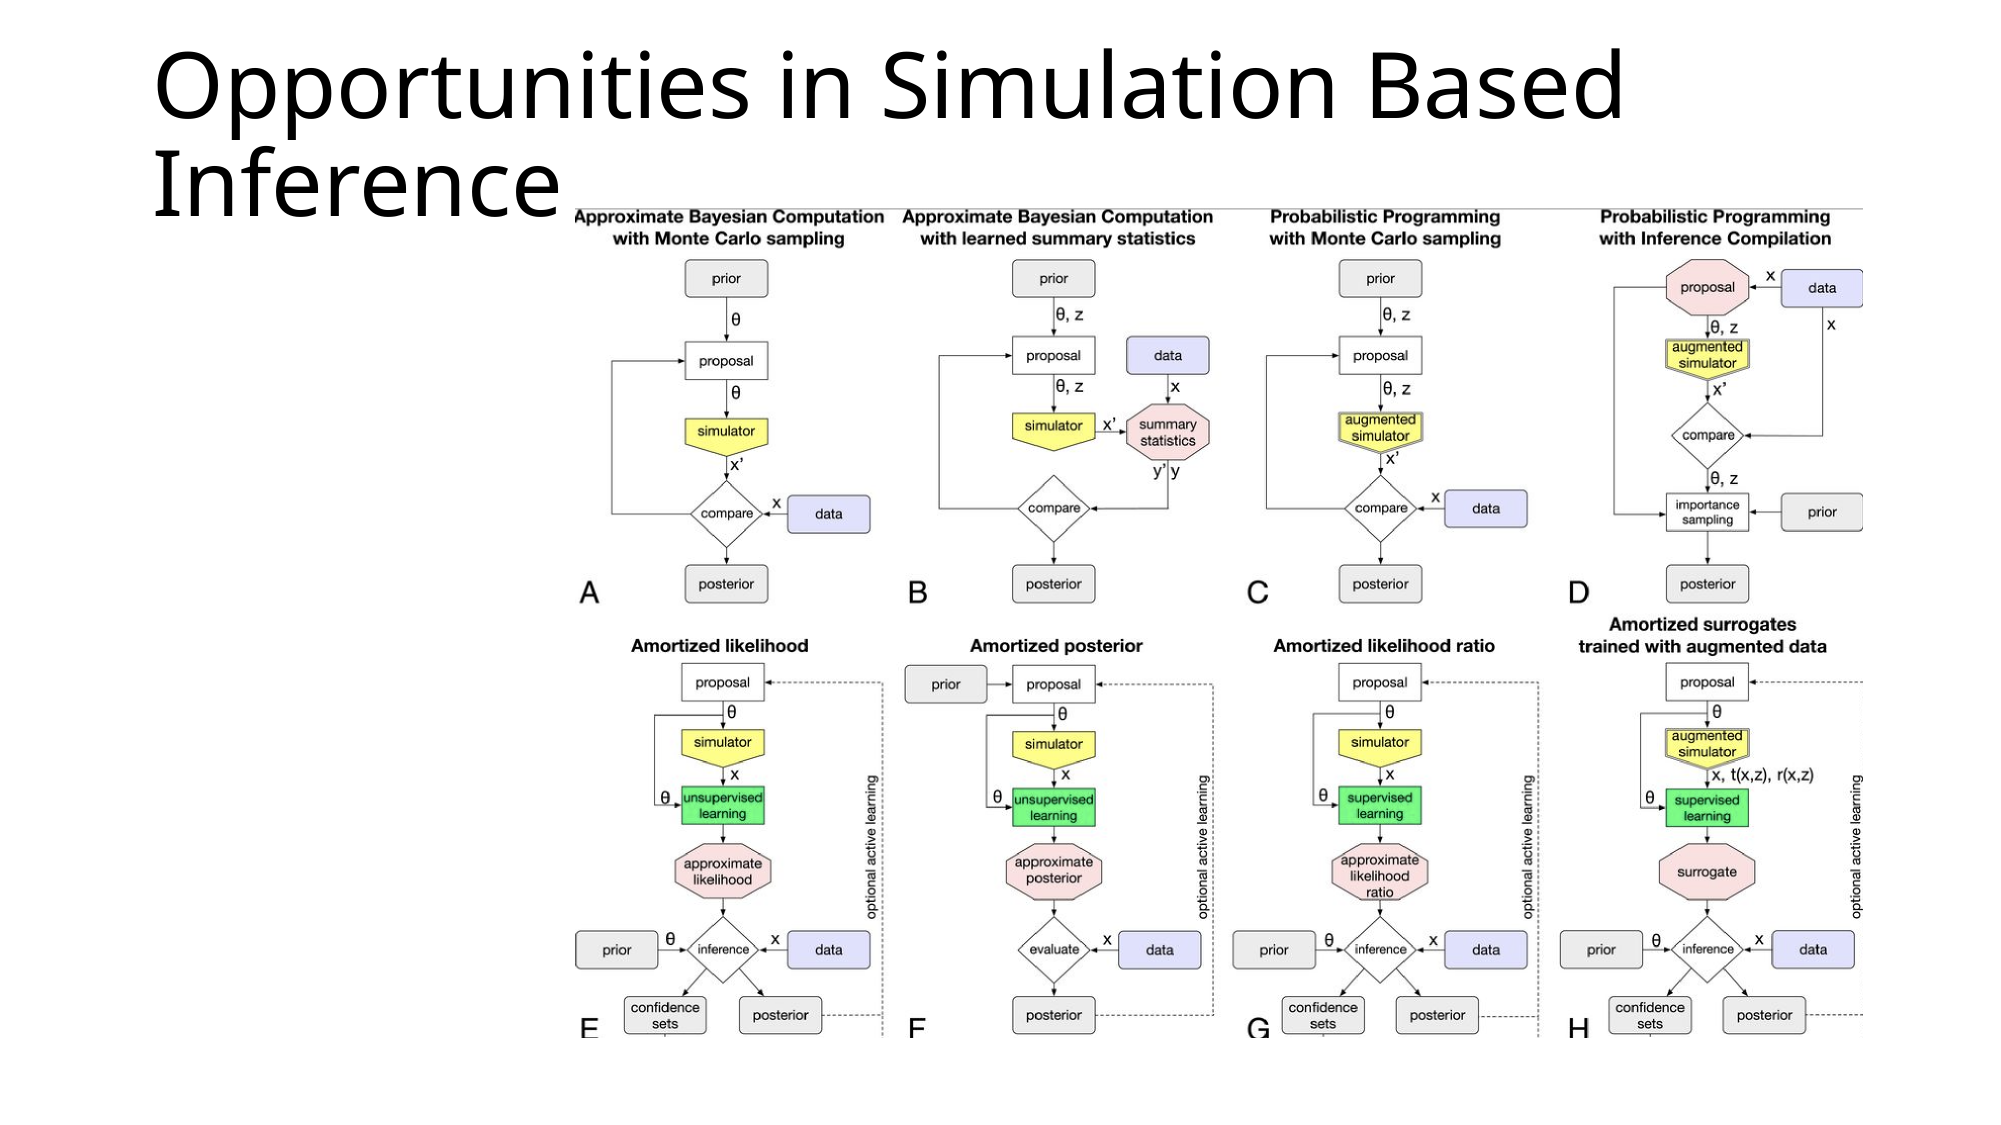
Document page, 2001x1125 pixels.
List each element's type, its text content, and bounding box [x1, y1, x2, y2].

picture [575, 208, 1863, 1038]
title Opportunities in Simulation Based Inference [137, 29, 1863, 247]
